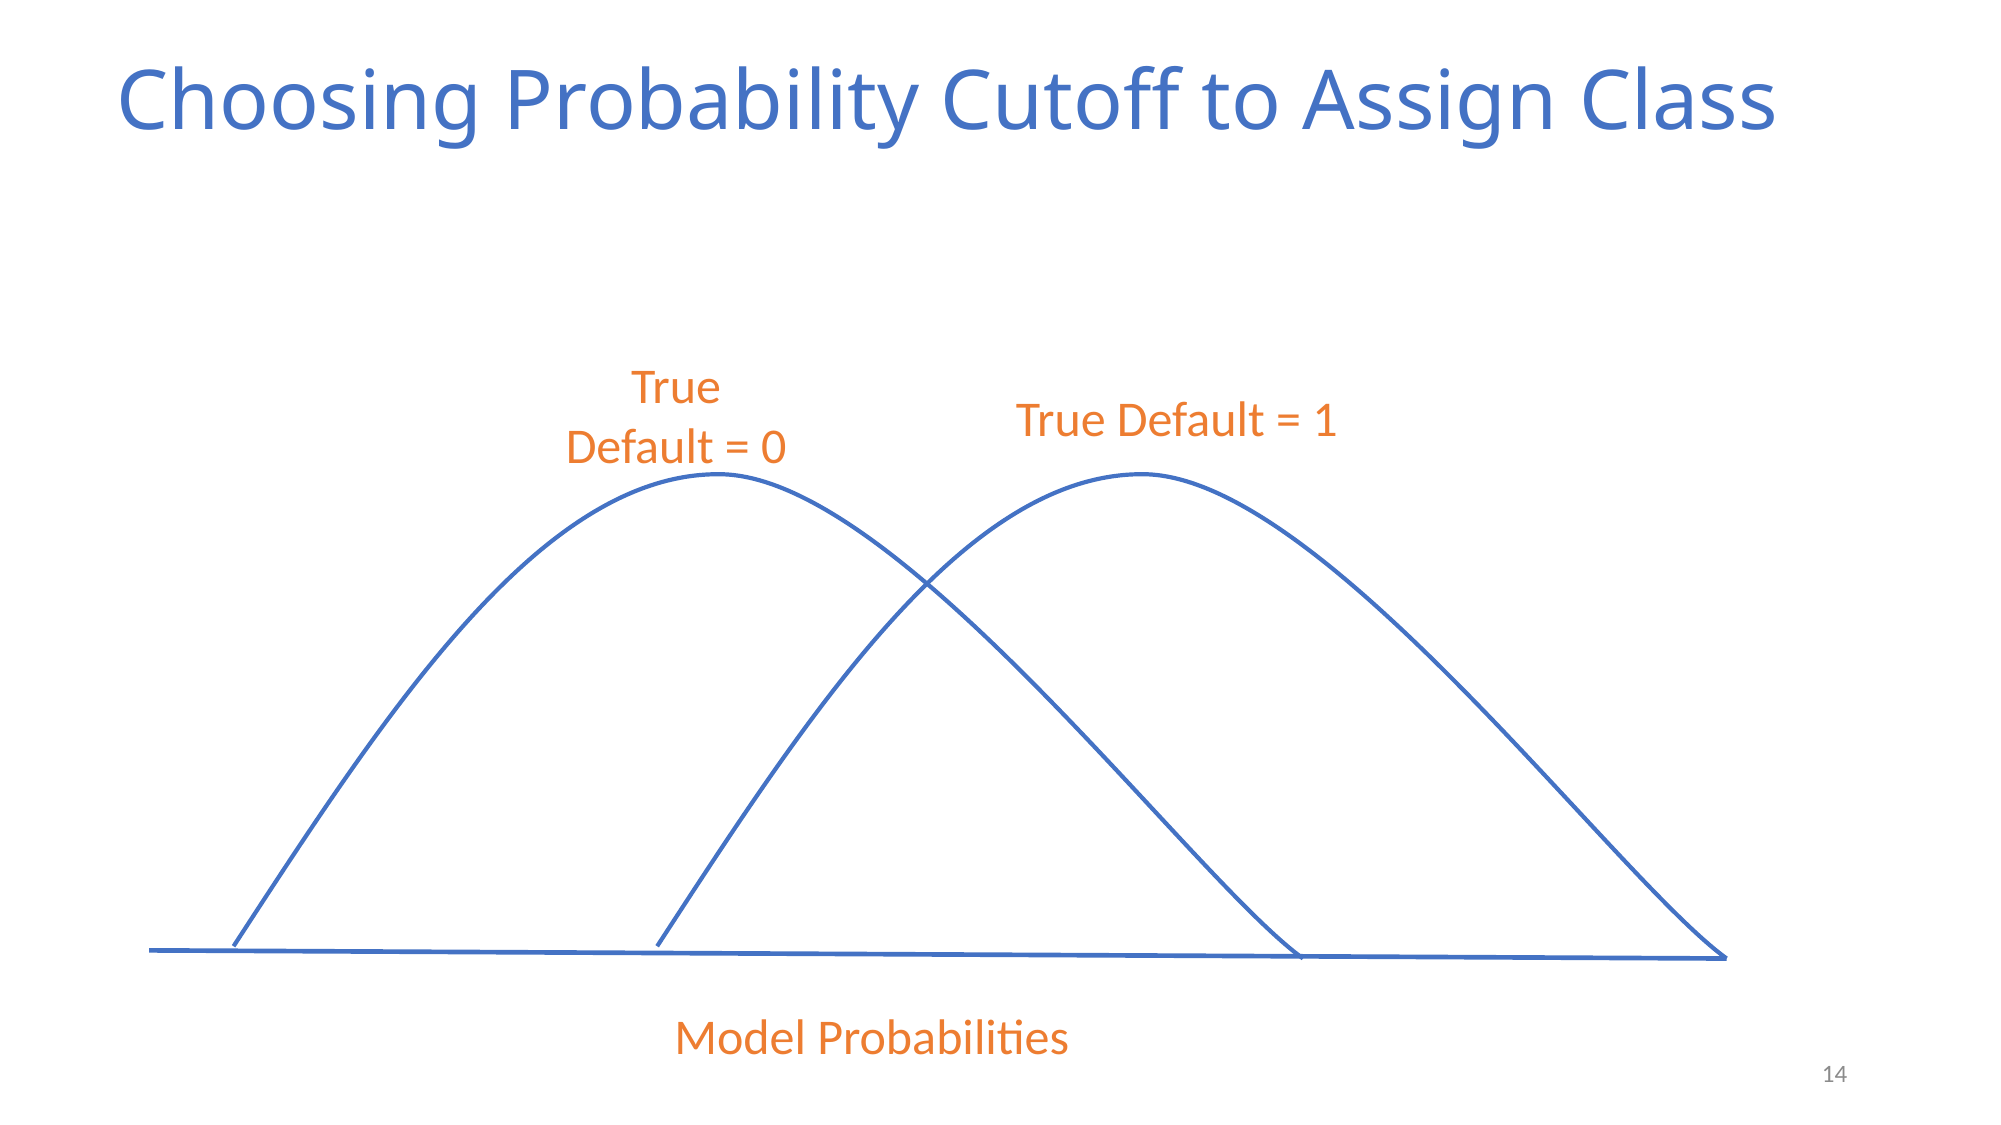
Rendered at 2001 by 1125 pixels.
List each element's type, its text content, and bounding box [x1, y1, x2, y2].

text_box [149, 345, 1727, 1073]
slide_number 14 [1412, 1042, 1863, 1103]
text_box Choosing Probability Cutoff to Assign Class [101, 14, 1887, 191]
